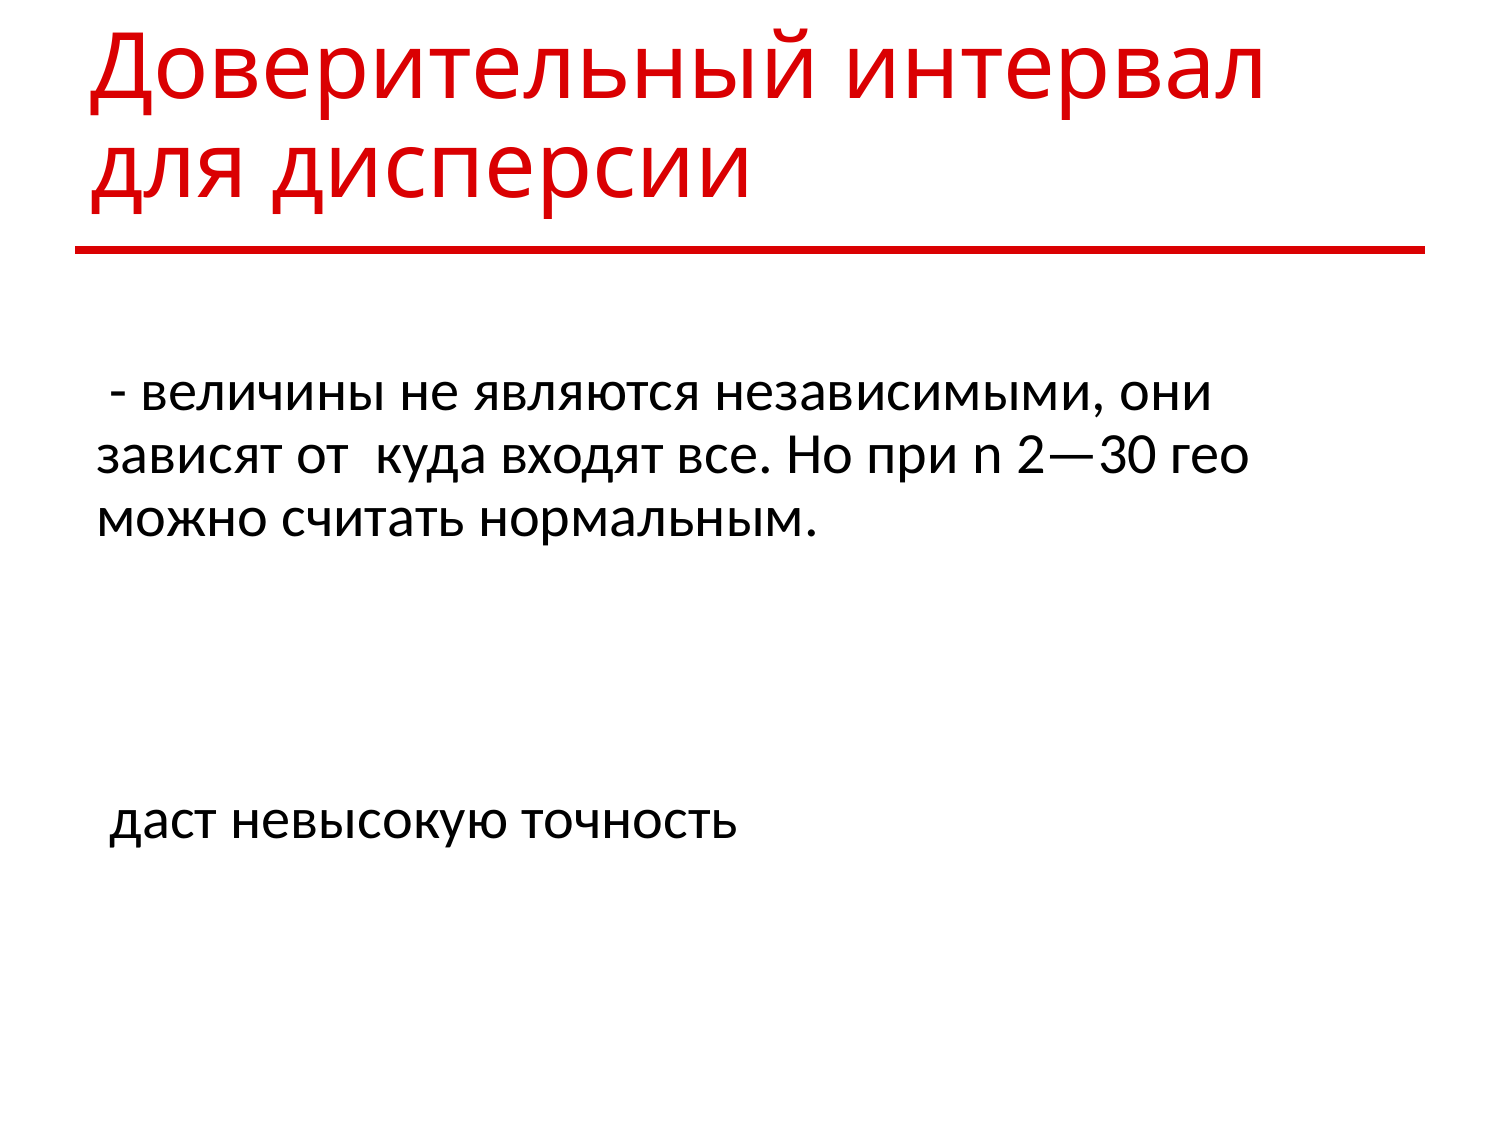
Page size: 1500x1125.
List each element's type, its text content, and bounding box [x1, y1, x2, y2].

title Доверительный интервал для дисперсии [75, 45, 1425, 233]
